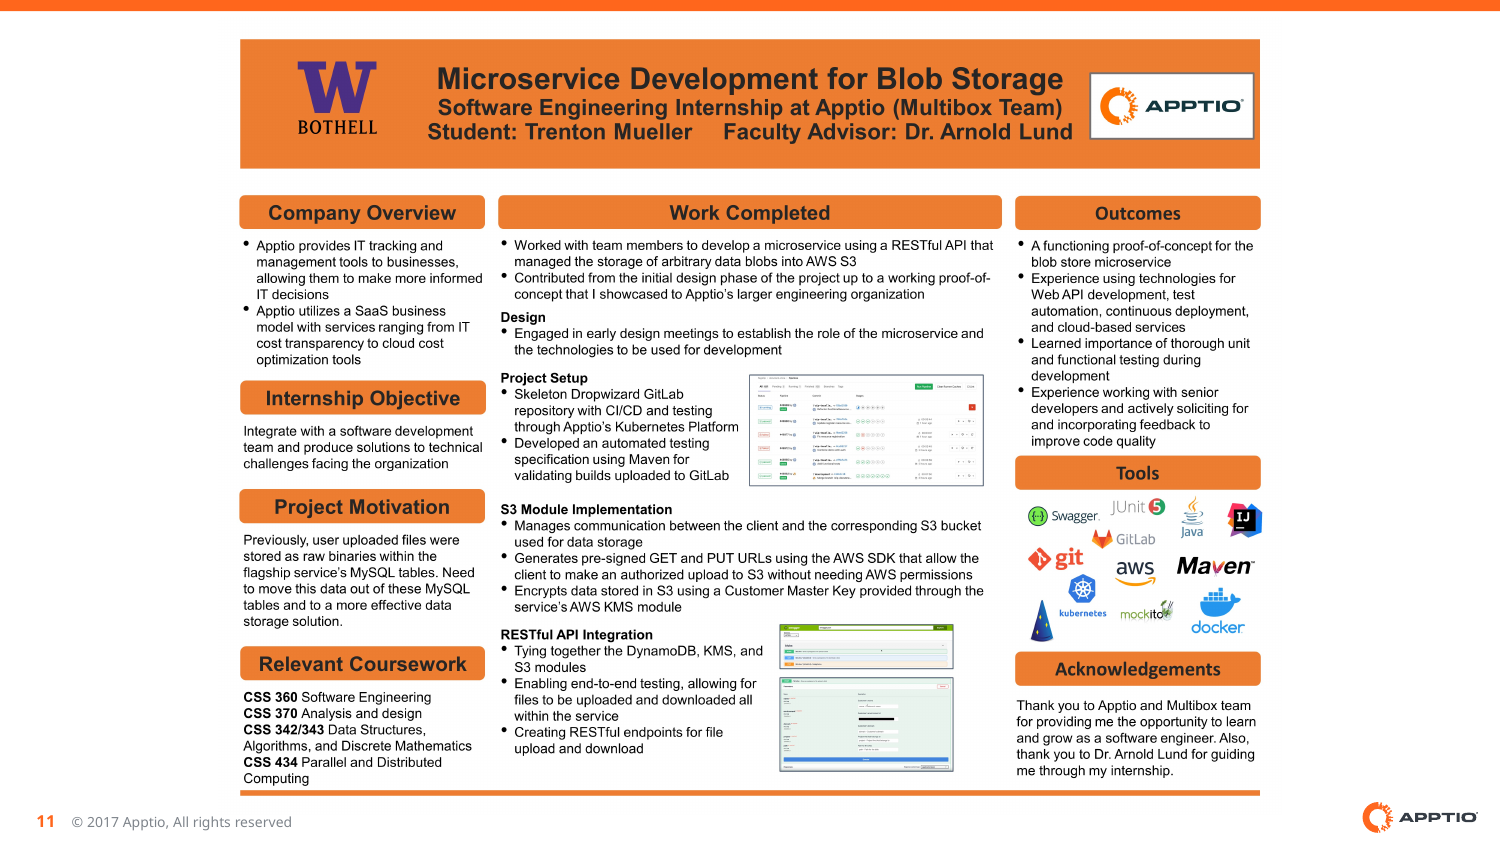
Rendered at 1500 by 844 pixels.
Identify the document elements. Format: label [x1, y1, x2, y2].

list [218, 17, 1282, 815]
